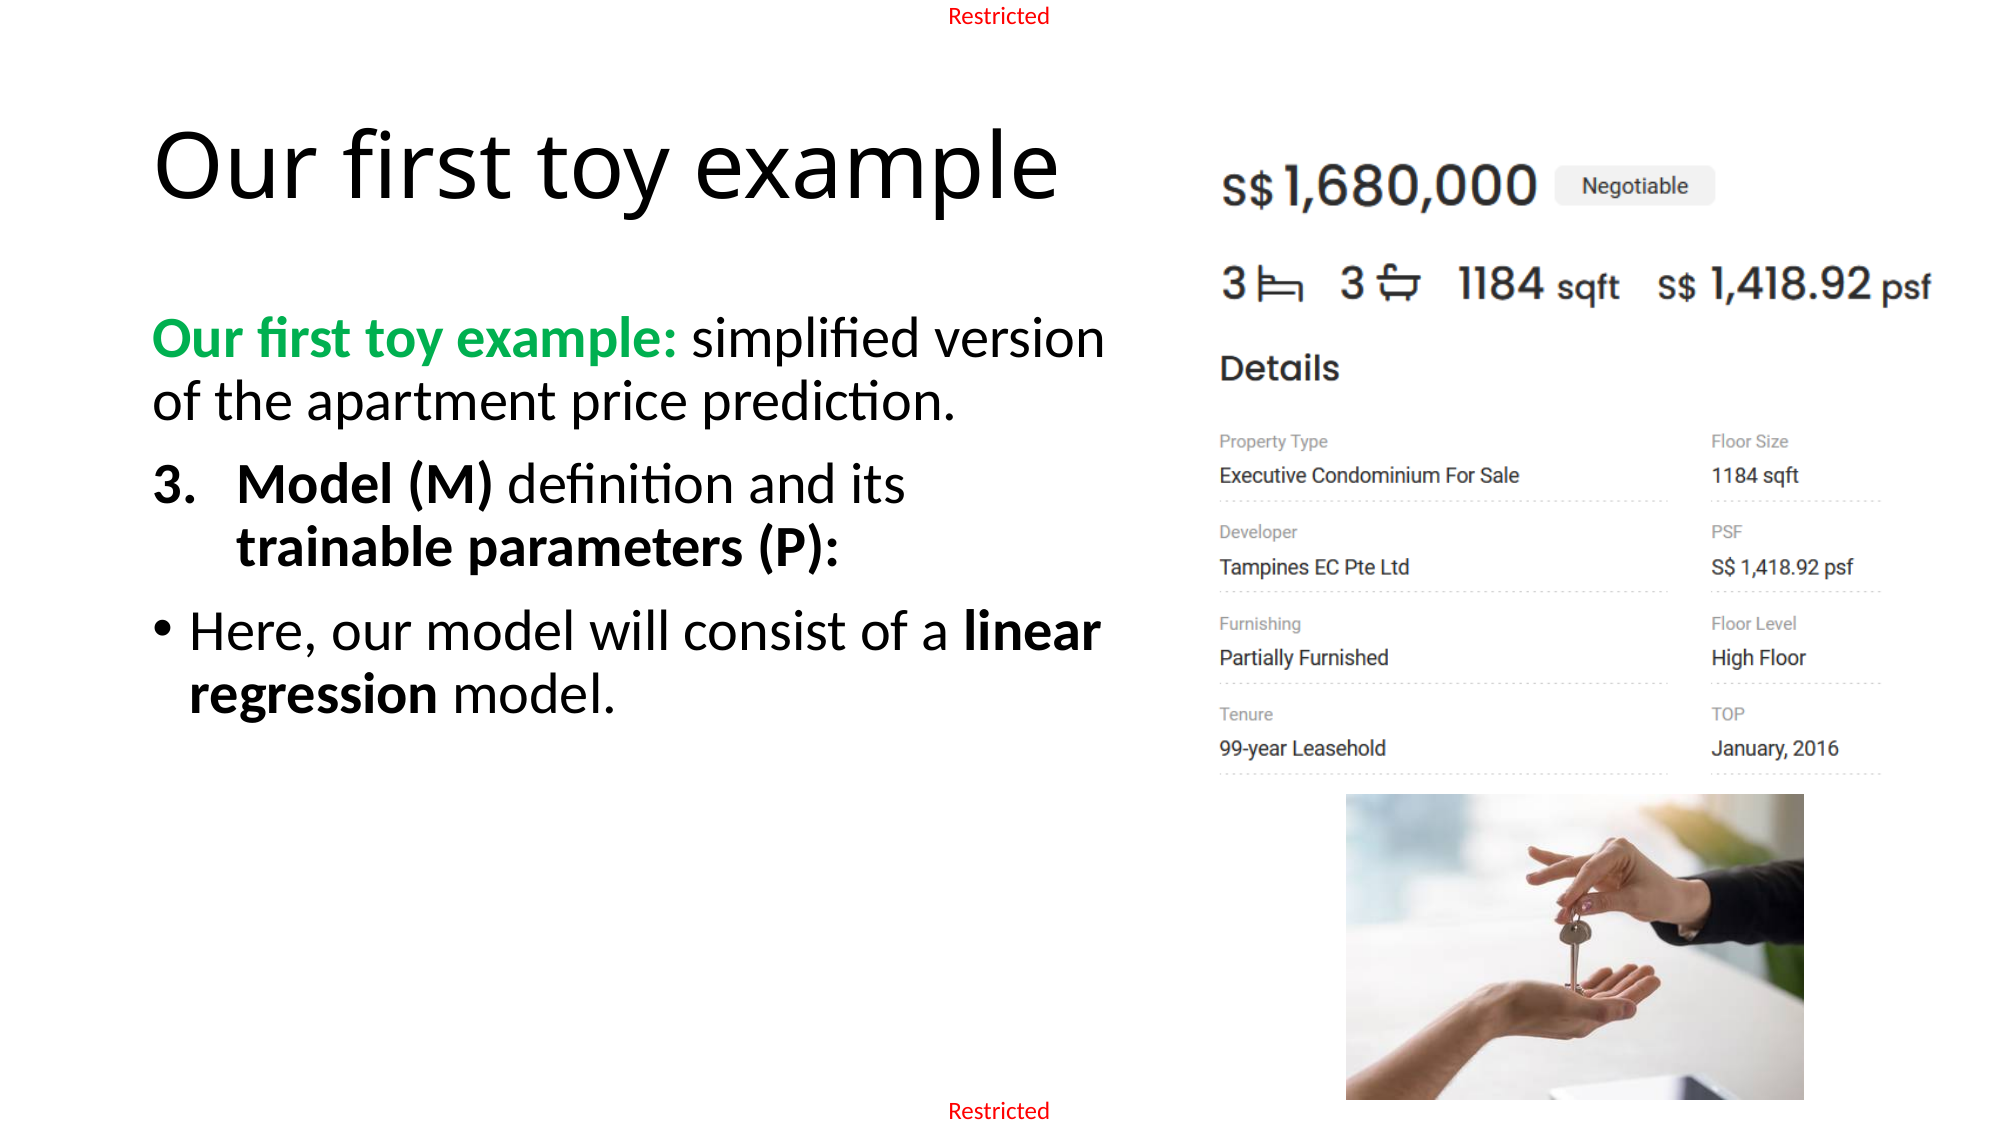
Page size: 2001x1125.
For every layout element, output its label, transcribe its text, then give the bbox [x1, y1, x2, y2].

picture [1199, 330, 1885, 778]
list Our first toy example: simplified version of the apartment price prediction. Model (M) definition and its trainable parameters (P): Here, our model will consist of a linear regression model. [137, 299, 1130, 1125]
picture [1199, 139, 1960, 317]
picture [1346, 794, 1804, 1100]
title Our first toy example [137, 59, 1863, 278]
